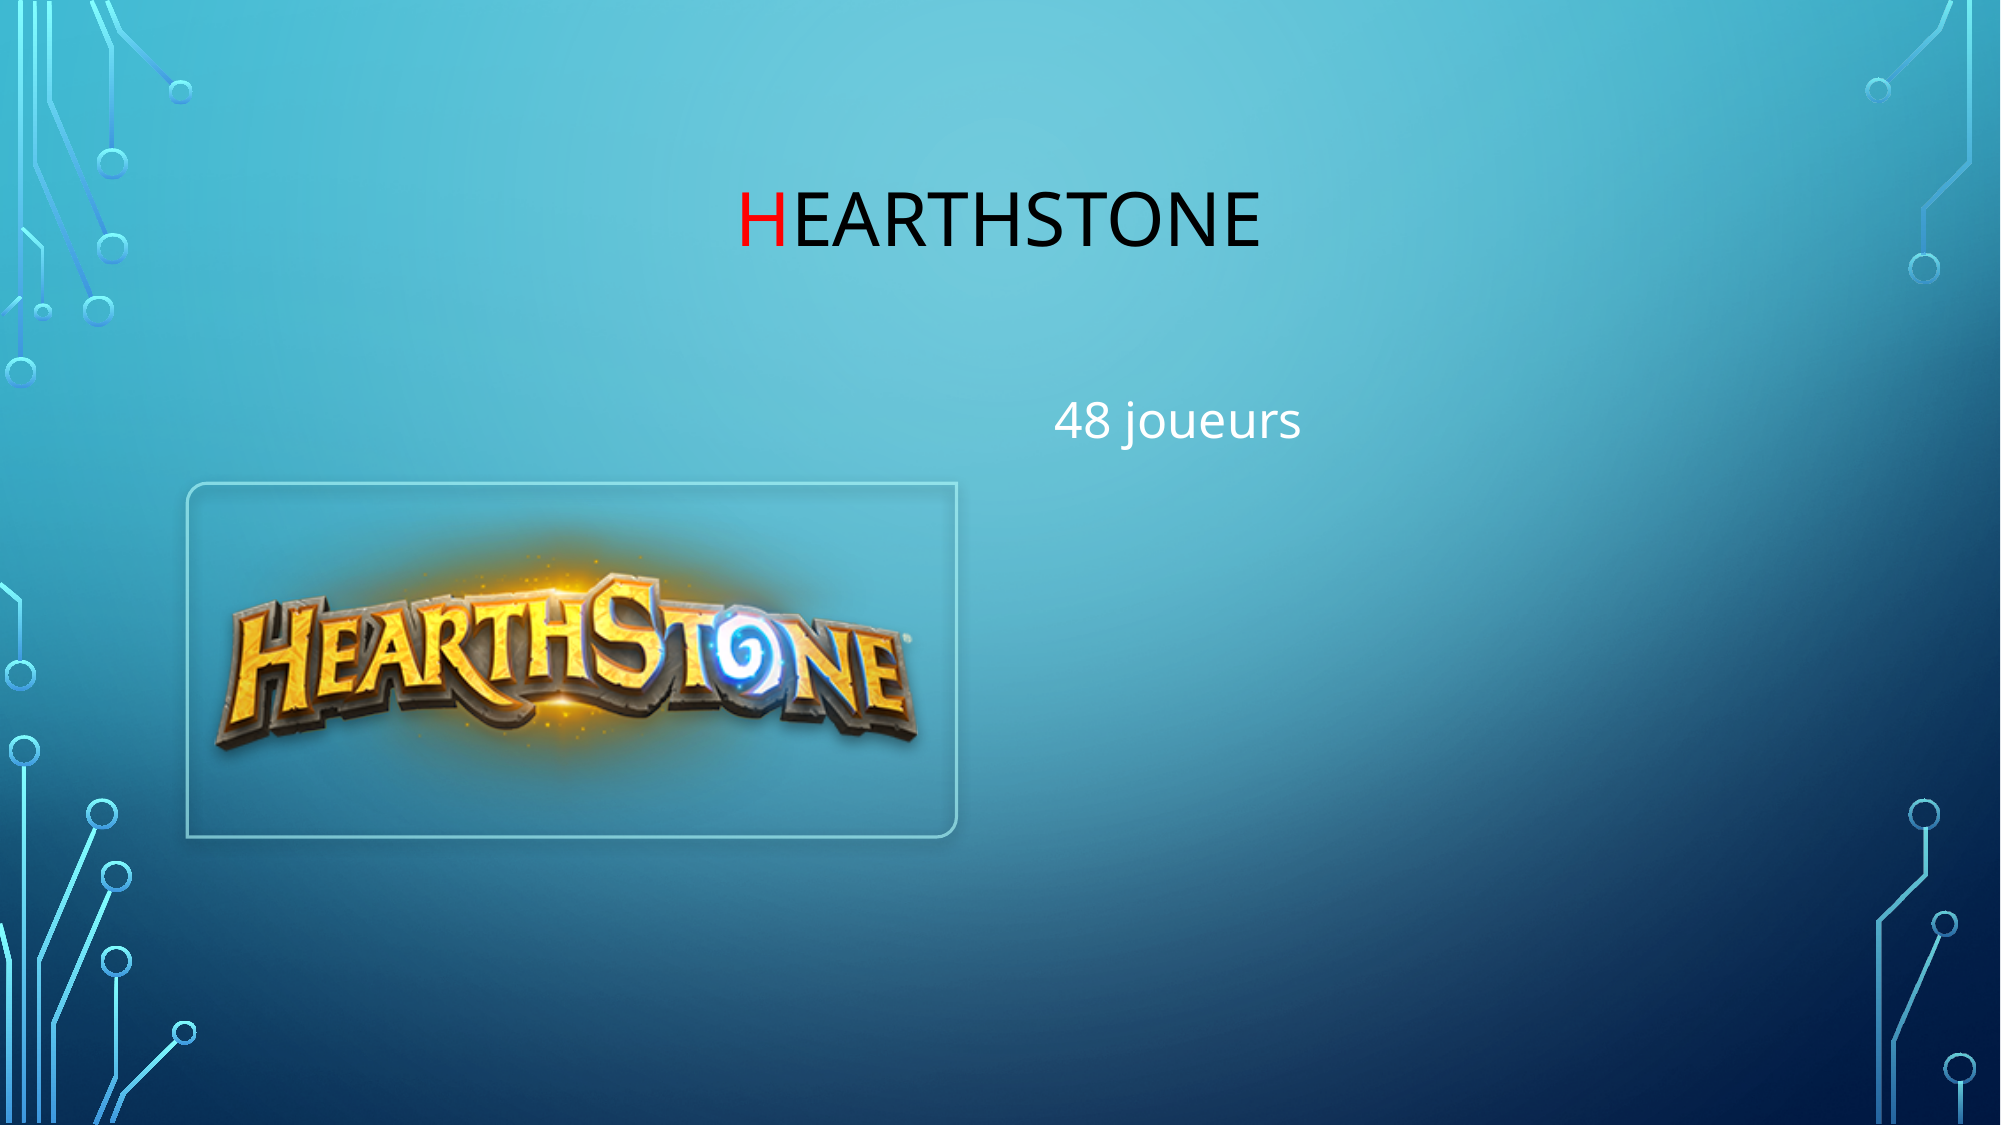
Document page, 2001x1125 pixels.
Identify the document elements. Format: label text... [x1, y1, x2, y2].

title HearthStone [187, 101, 1813, 344]
list 48 joueurs [1039, 369, 1813, 950]
picture [186, 482, 957, 838]
